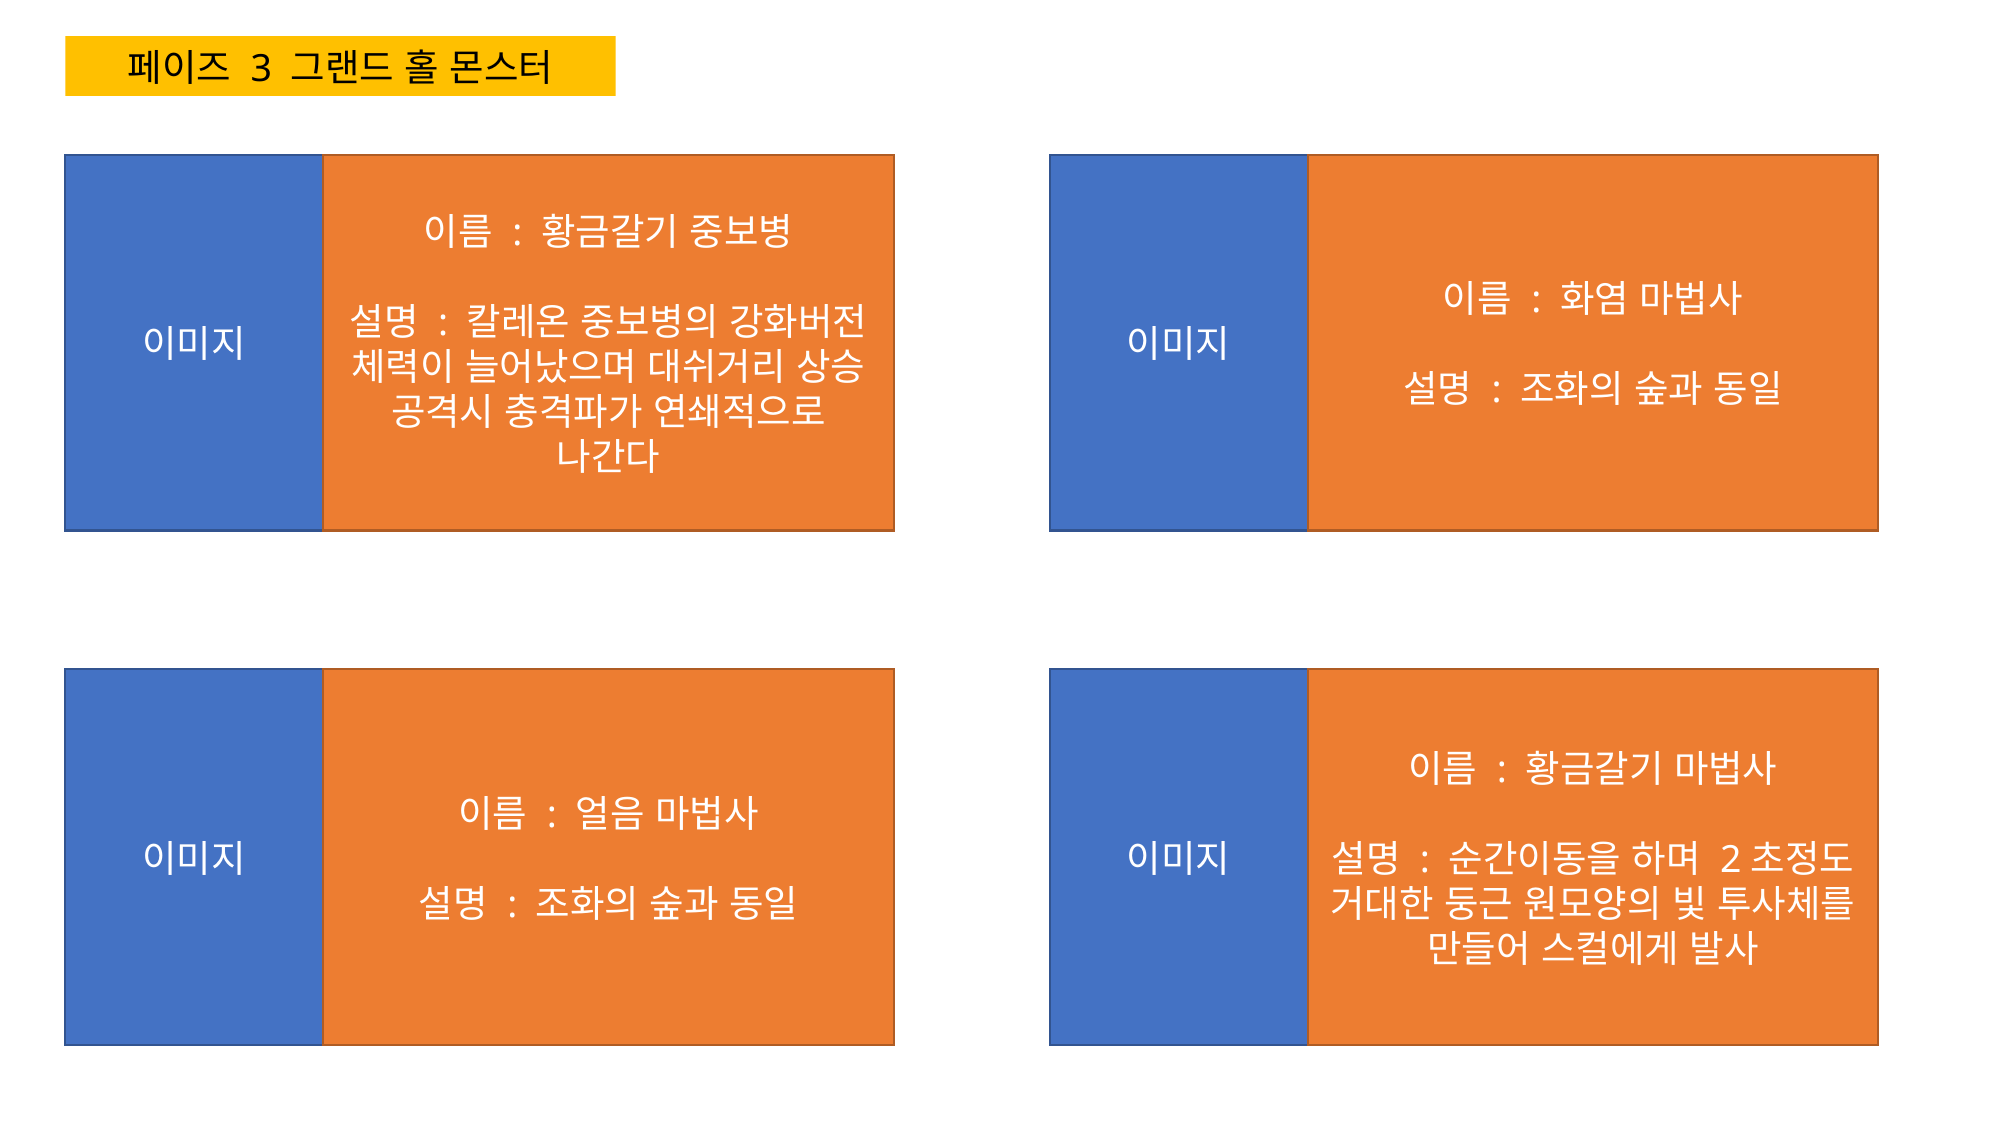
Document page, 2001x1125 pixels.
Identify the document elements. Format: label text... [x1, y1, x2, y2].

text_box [65, 669, 894, 1045]
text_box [1049, 669, 1879, 1045]
text_box 페이즈 3 그랜드 홀 몬스터 [65, 36, 616, 96]
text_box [1049, 154, 1879, 531]
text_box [65, 154, 894, 531]
